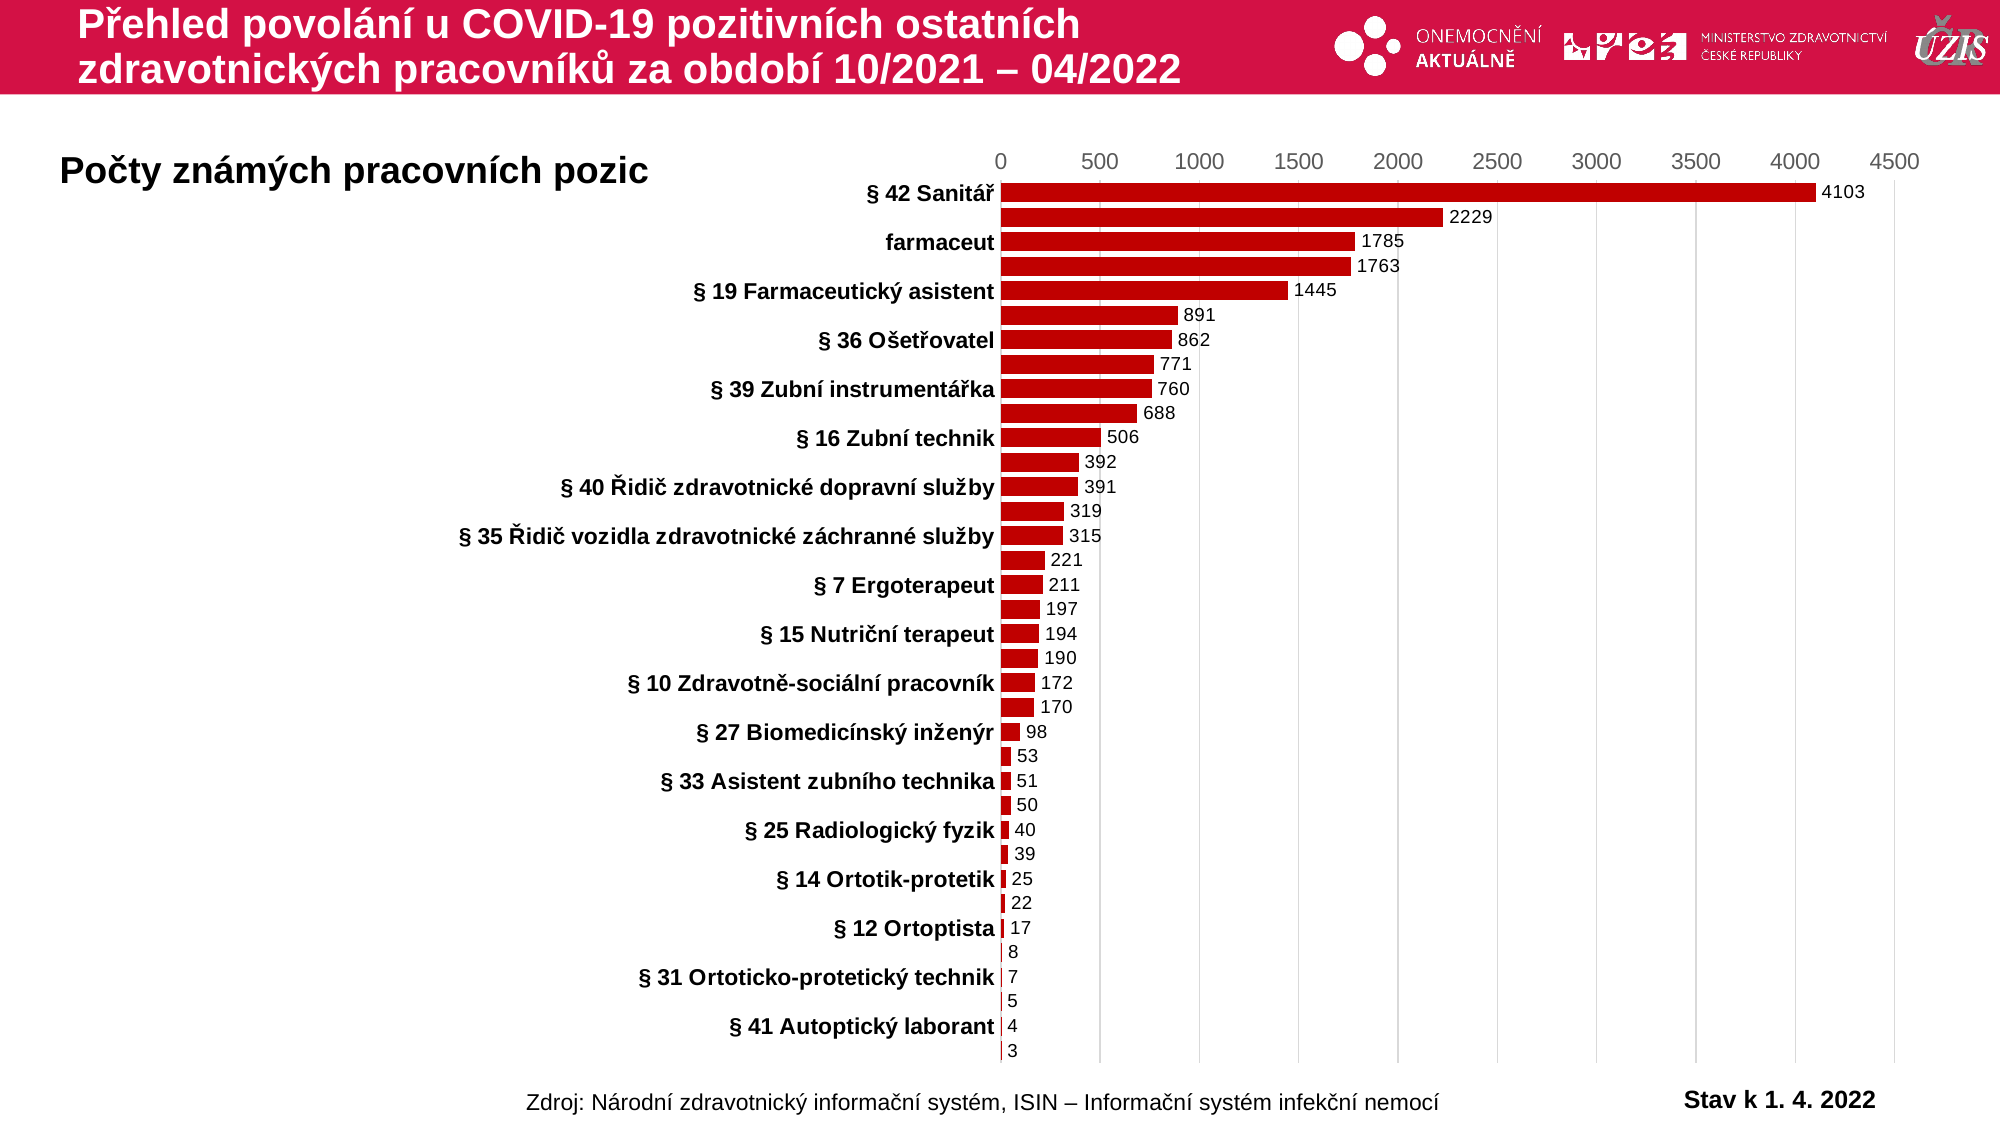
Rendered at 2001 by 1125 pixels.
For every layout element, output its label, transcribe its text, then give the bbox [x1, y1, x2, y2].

text_box Zdroj: Národní zdravotnický informační systém, ISIN – Informační systém infekční nemocí [354, 1083, 1613, 1123]
chart [6, 119, 1952, 1083]
picture [1334, 16, 1542, 76]
picture [1563, 31, 1888, 60]
title Přehled povolání u COVID-19 pozitivních ostatních zdravotnických pracovníků za období 10/2021 – 04/2022 [62, 0, 1303, 95]
picture [1915, 15, 1989, 66]
text_box Stav k 1. 4. 2022 [1615, 1083, 1946, 1121]
